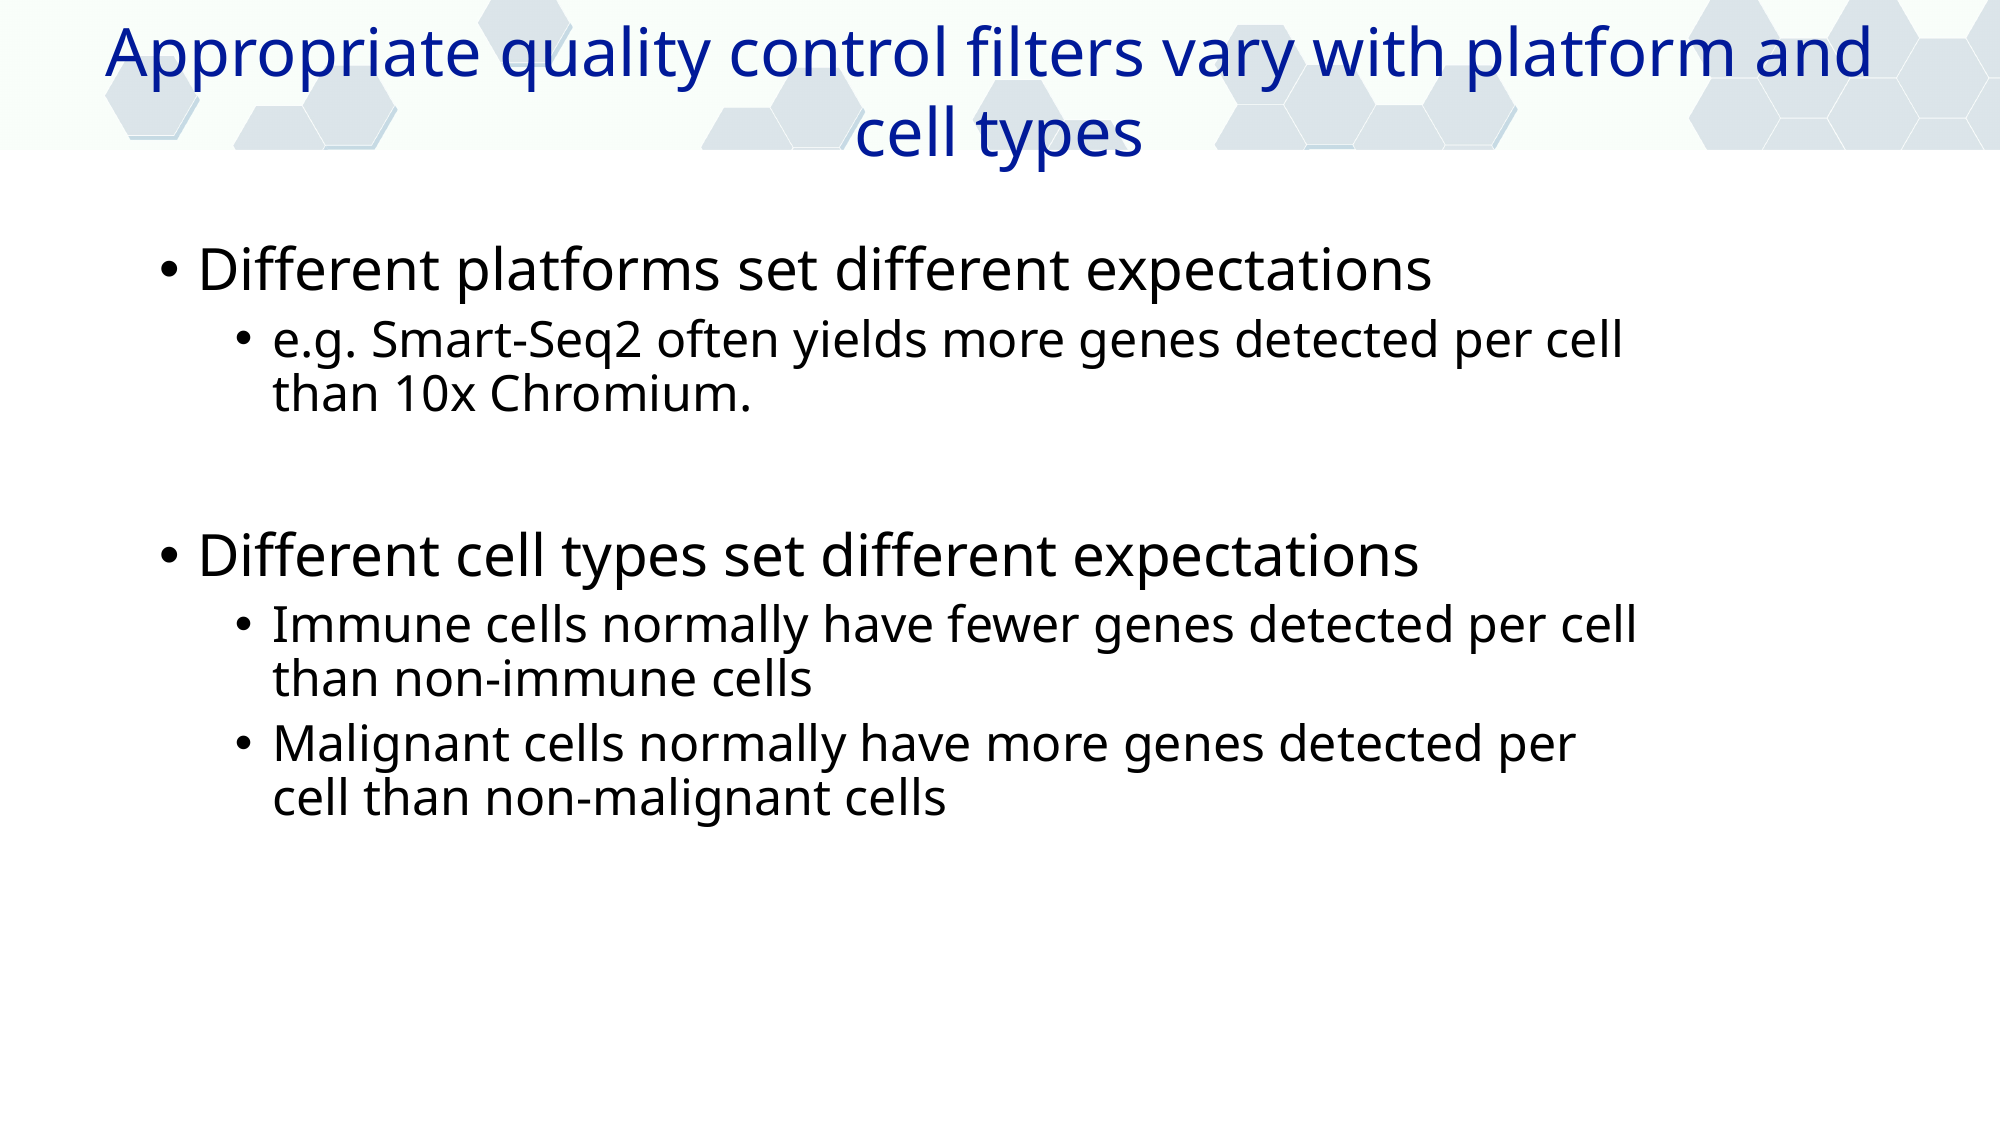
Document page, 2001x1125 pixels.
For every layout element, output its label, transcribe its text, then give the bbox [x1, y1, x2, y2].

list Different platforms set different expectations e.g. Smart-Seq2 often yields more genes detected per cell than 10x Chromium. Different cell types set different expectations Immune cells normally have fewer genes detected per cell than non-immune cells Malignant cells normally have more genes detected per cell than non-malignant cells [144, 233, 1660, 947]
text_box Appropriate quality control filters vary with platform and cell types [0, 0, 2000, 181]
